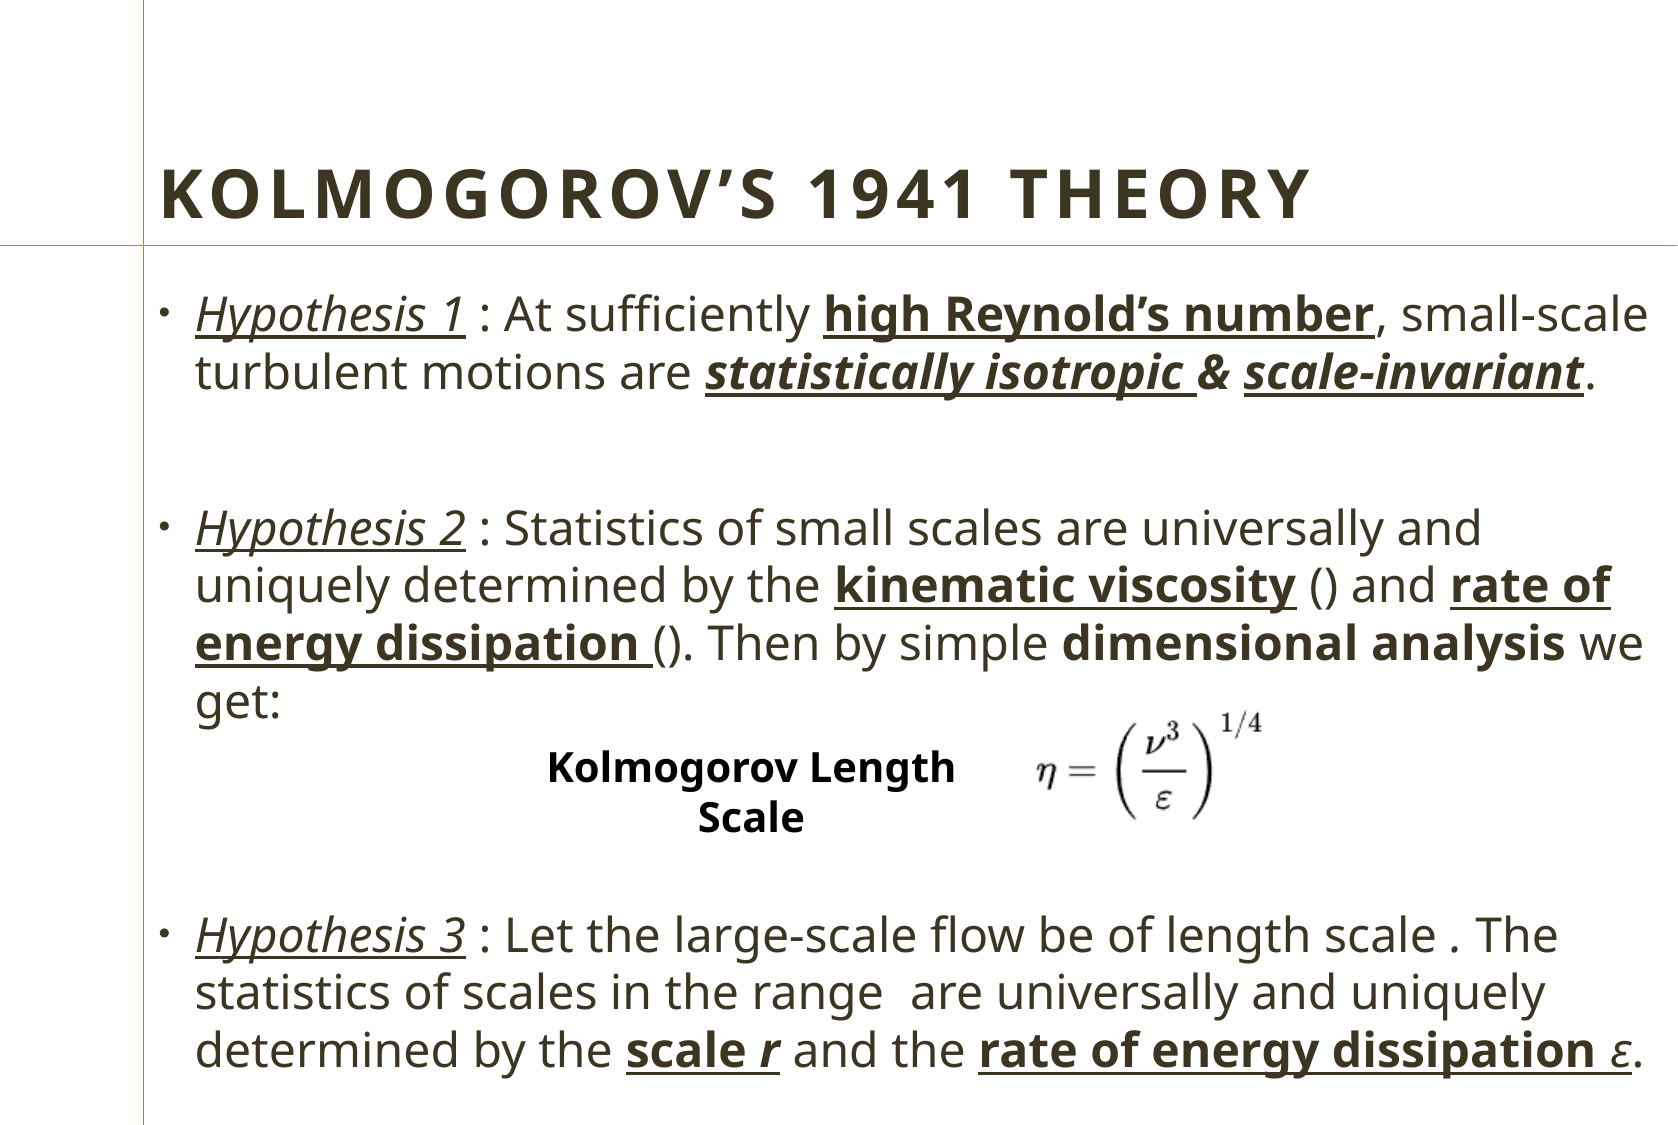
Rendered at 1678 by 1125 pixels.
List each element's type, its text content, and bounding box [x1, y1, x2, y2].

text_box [483, 702, 1268, 831]
title Kolmogorov’s 1941 theory [144, 12, 1678, 241]
